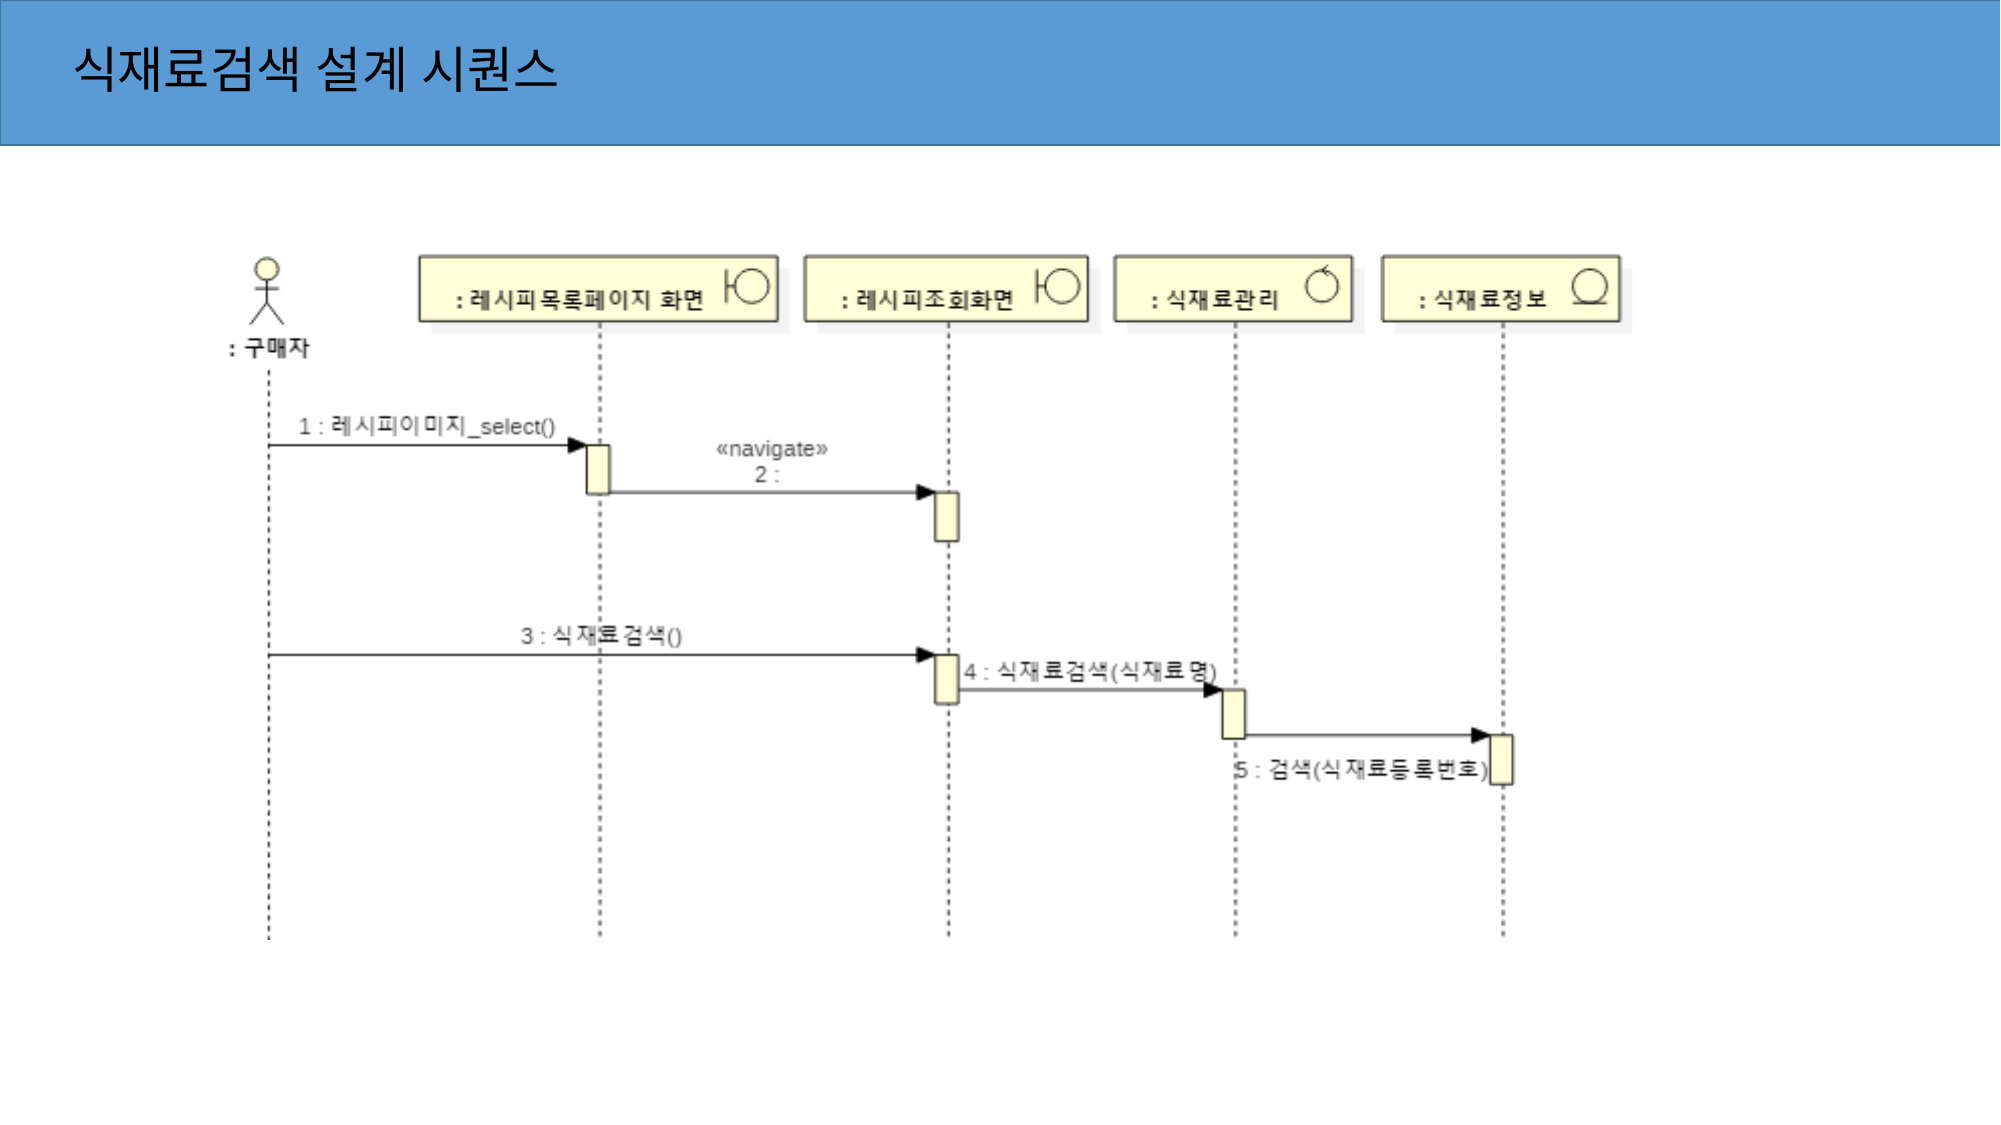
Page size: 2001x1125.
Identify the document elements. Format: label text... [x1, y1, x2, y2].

picture [218, 231, 1689, 941]
title 식재료검색 설계 시퀀스 [31, 29, 1556, 116]
text_box [0, 0, 2000, 146]
